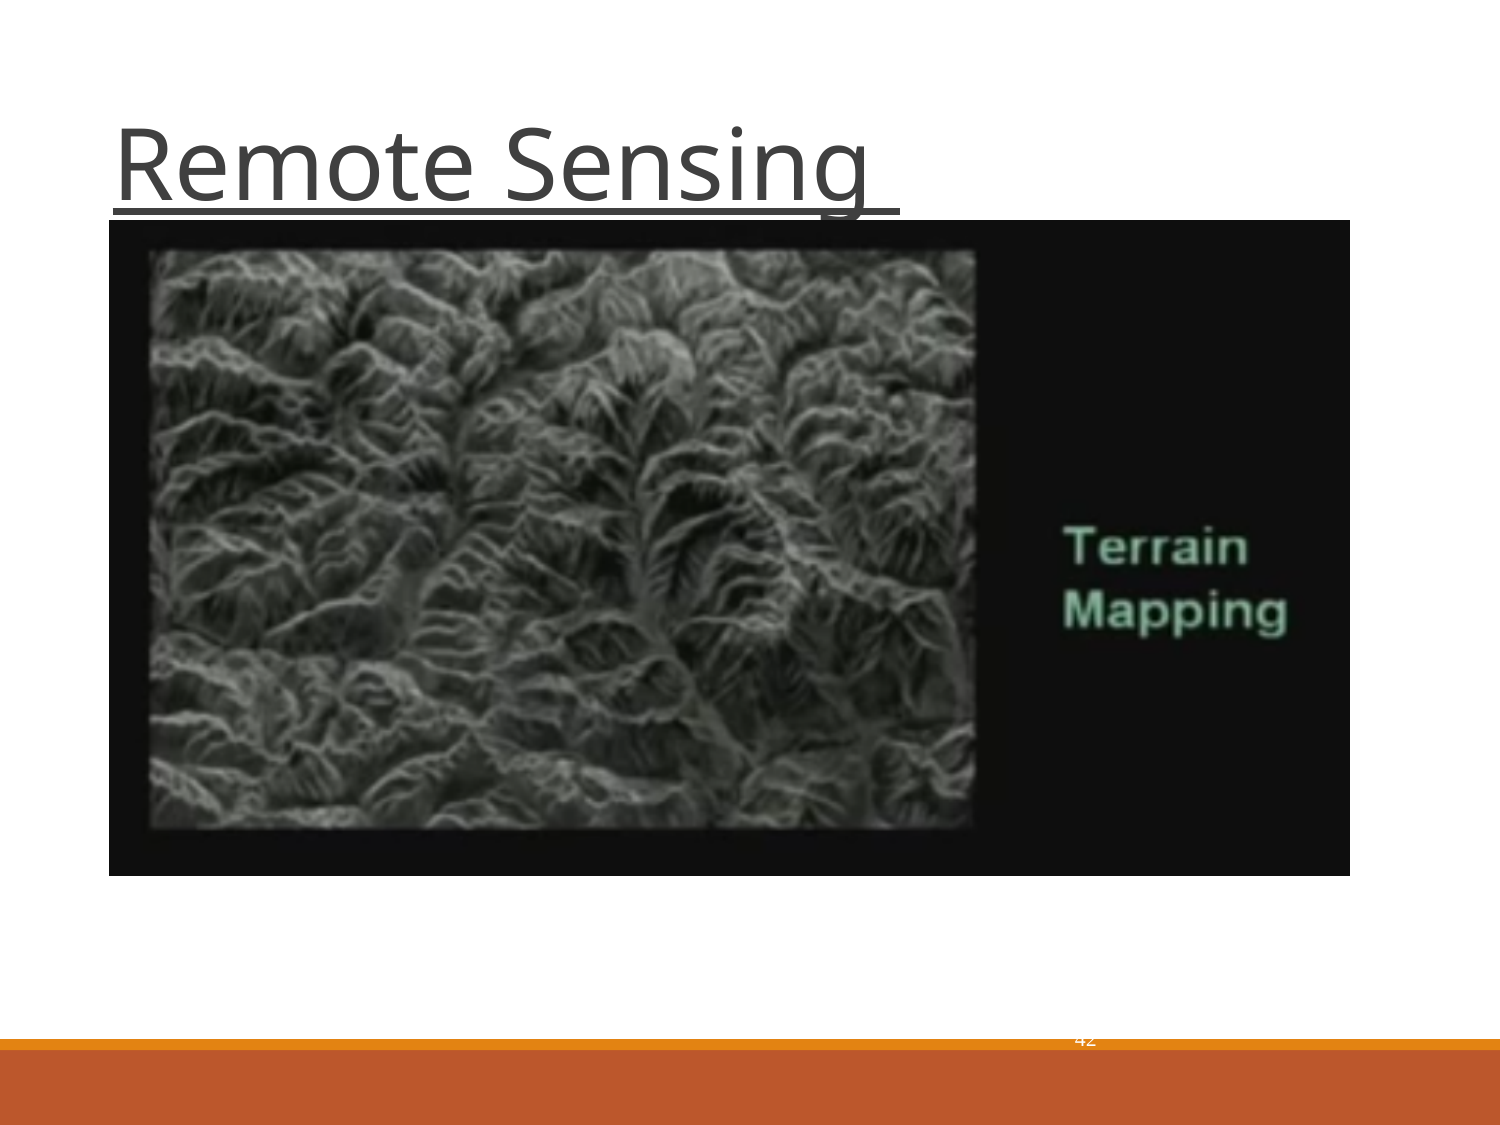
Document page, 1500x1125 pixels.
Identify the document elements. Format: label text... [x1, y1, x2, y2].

slide_number 42 [1074, 1025, 1388, 1100]
title Remote Sensing [112, 99, 1363, 218]
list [86, 220, 1374, 877]
